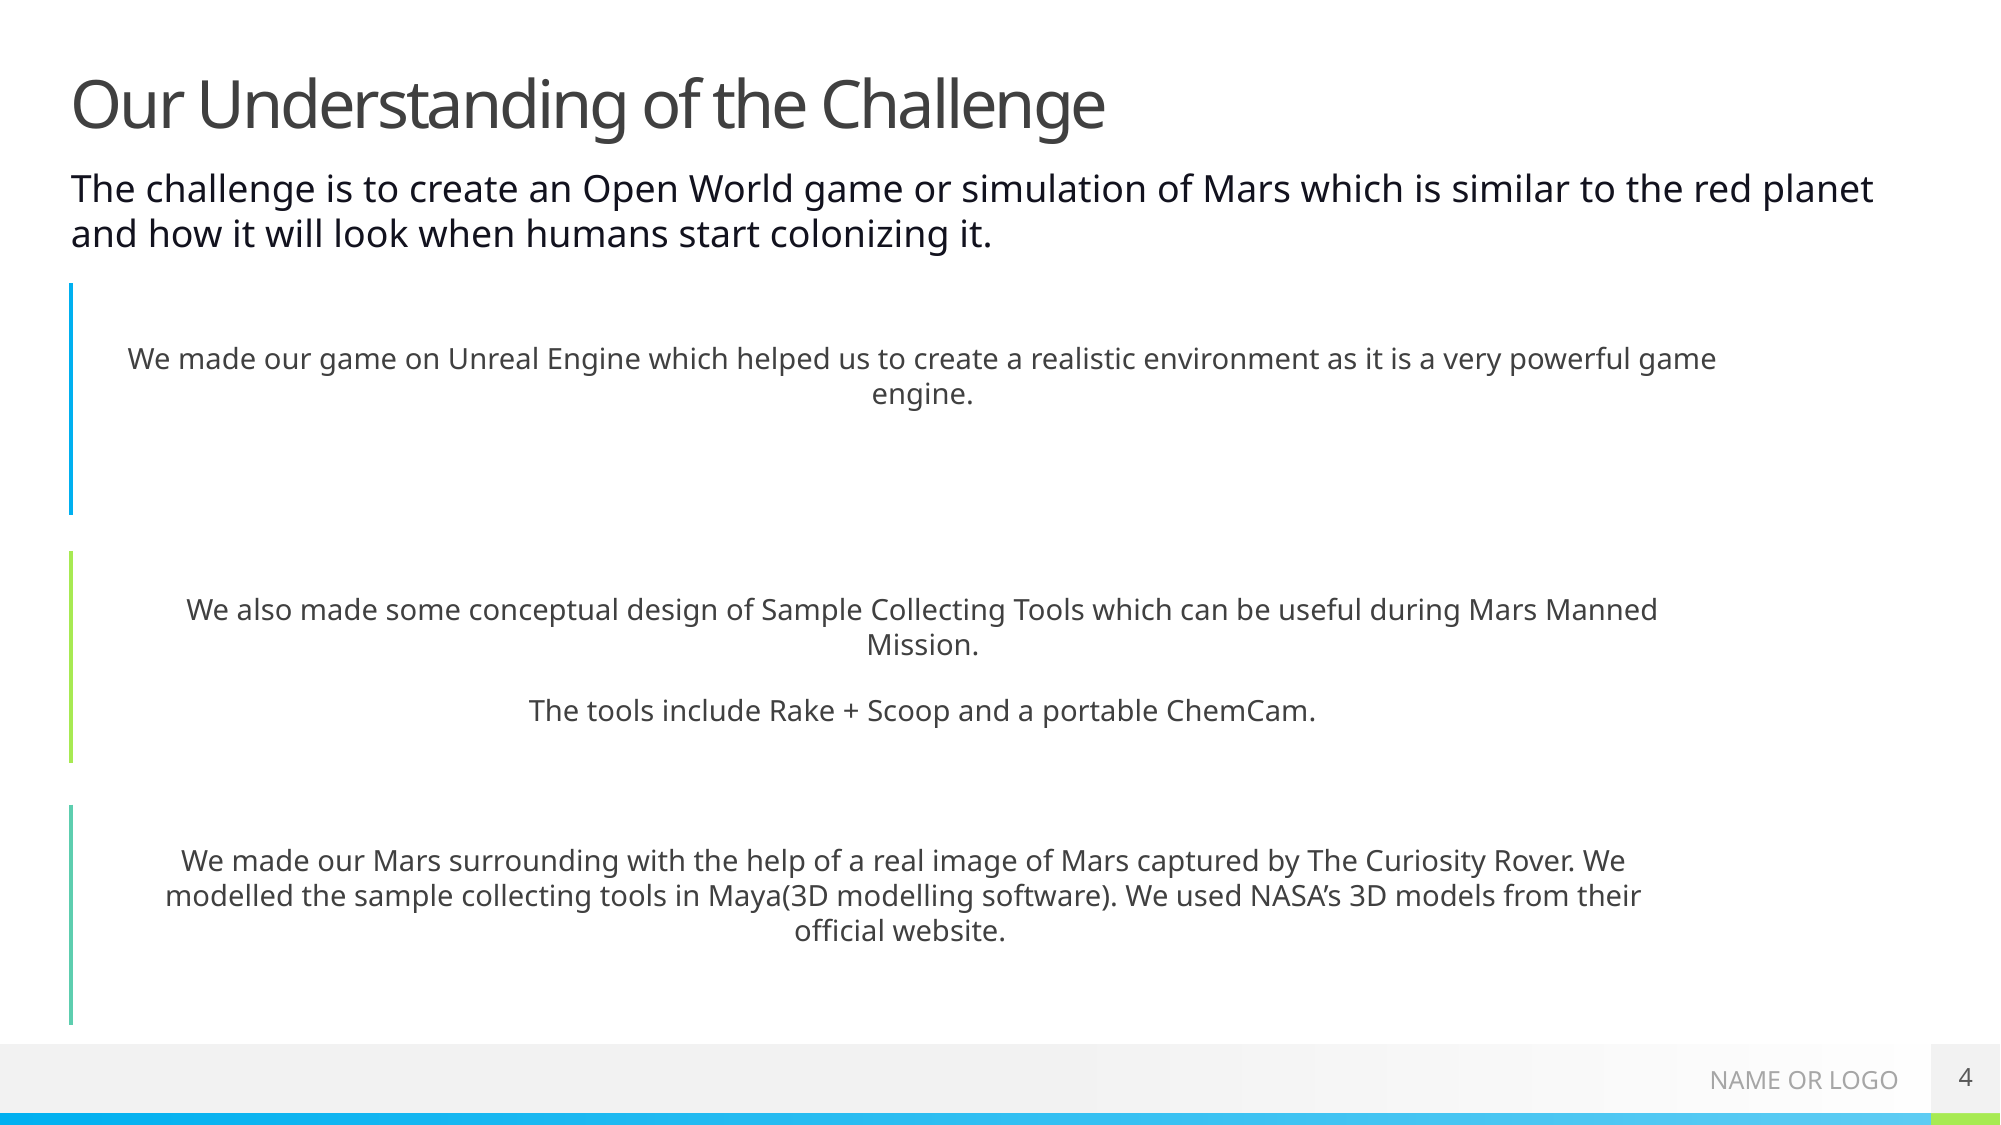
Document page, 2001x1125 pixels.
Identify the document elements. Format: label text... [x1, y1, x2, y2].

list We also made some conceptual design of Sample Collecting Tools which can be useful during Mars Manned Mission. The tools include Rake + Scoop and a portable ChemCam. [139, 591, 1707, 710]
list We made our game on Unreal Engine which helped us to create a realistic environment as it is a very powerful game engine. [118, 340, 1727, 459]
title Our Understanding of the Challenge [70, 70, 1932, 142]
list We made our Mars surrounding with the help of a real image of Mars captured by The Curiosity Rover. We modelled the sample collecting tools in Maya(3D modelling software). We used NASA’s 3D models from their official website. [139, 842, 1669, 961]
list The challenge is to create an Open World game or simulation of Mars which is similar to the red planet and how it will look when humans start colonizing it. [70, 165, 1932, 266]
slide_number 4 [1931, 1044, 2000, 1114]
